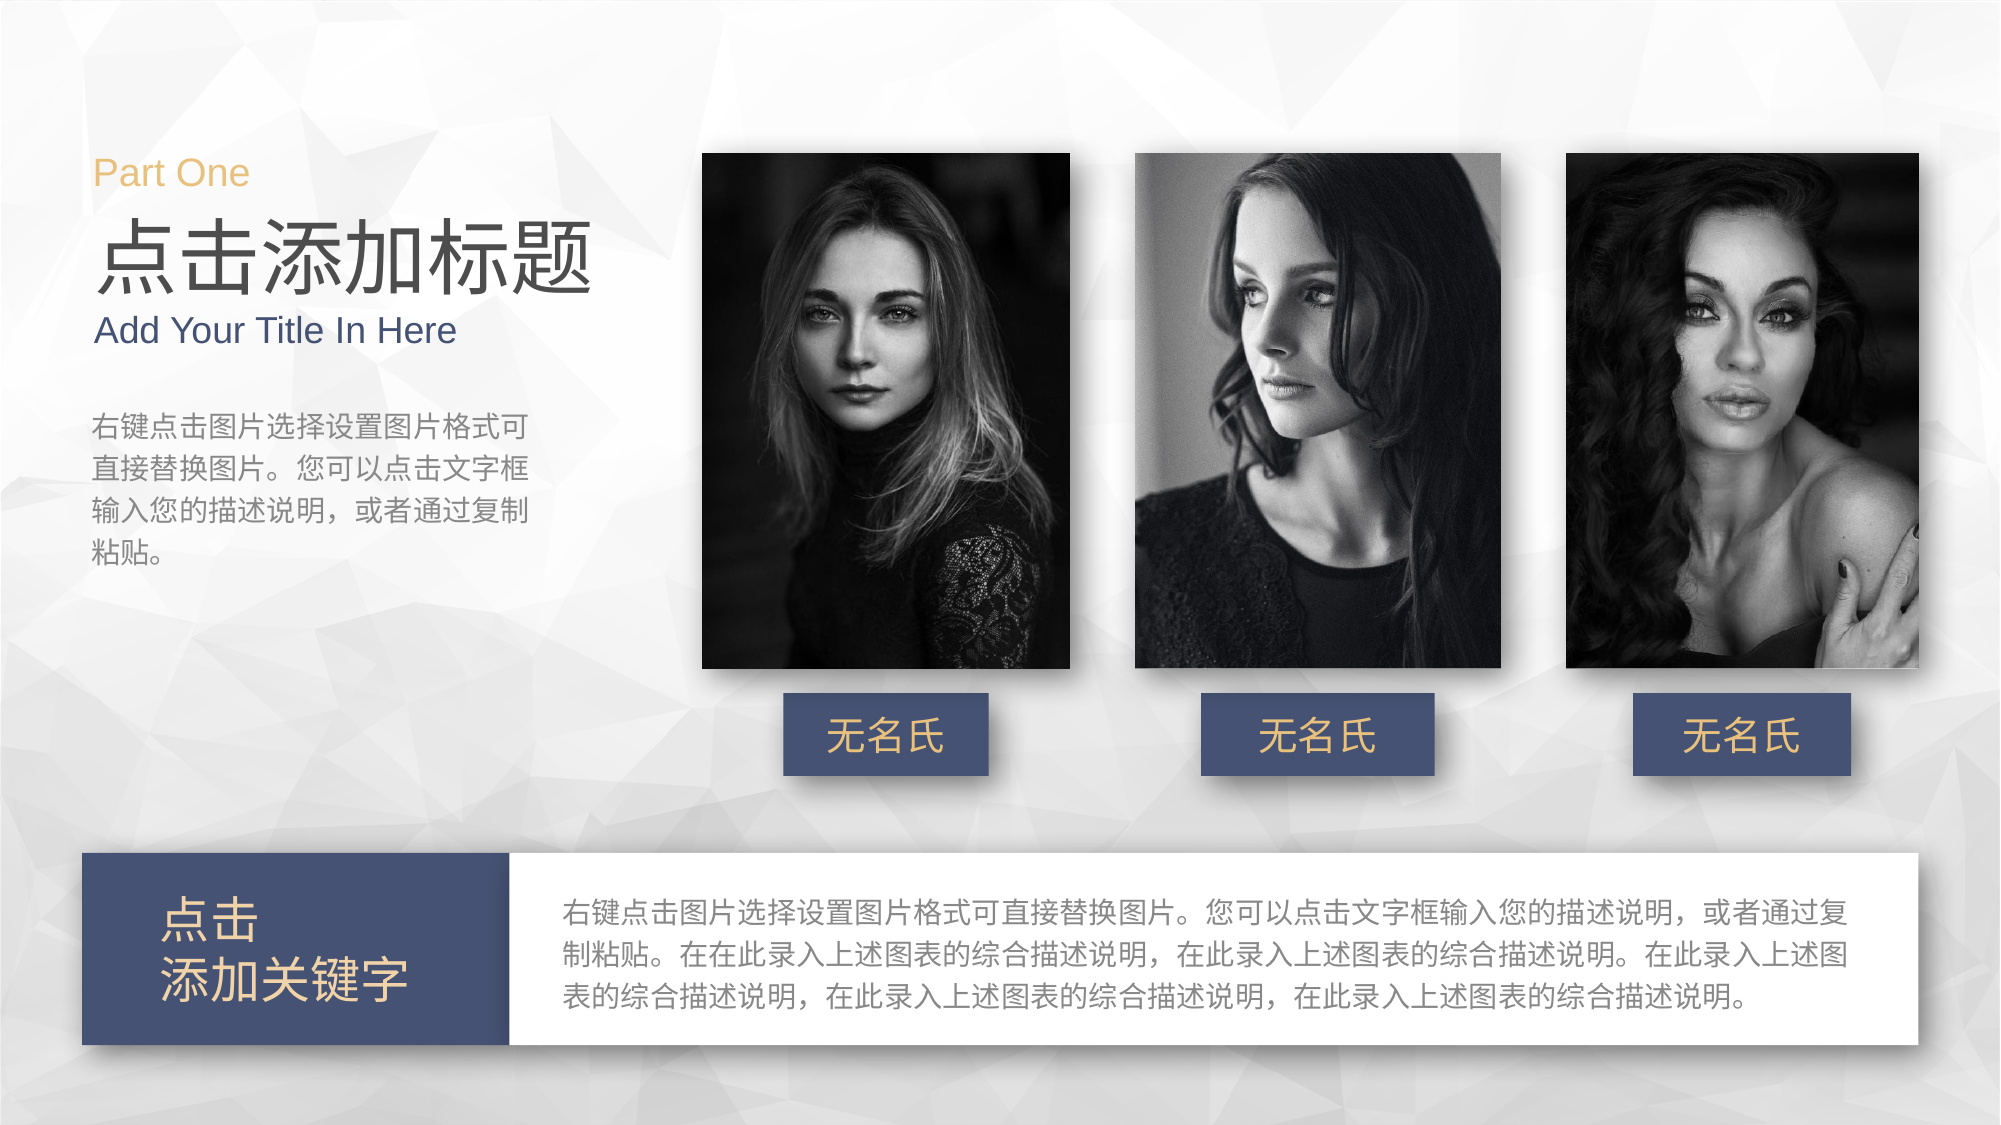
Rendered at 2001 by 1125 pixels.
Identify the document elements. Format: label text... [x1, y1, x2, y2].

text_box 无名氏 [1200, 701, 1436, 777]
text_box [81, 852, 509, 1046]
text_box 无名氏 [782, 701, 990, 777]
text_box Part One [77, 139, 266, 202]
text_box 点击添加标题 [79, 197, 609, 313]
picture [0, 0, 2000, 1125]
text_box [509, 852, 1919, 1046]
text_box Add Your Title In Here [79, 298, 473, 358]
text_box 右键点击图片选择设置图片格式可直接替换图片。您可以点击文字框输入您的描述说明，或者通过复制粘贴。 [76, 394, 562, 577]
text_box 无名氏 [1632, 692, 1852, 777]
